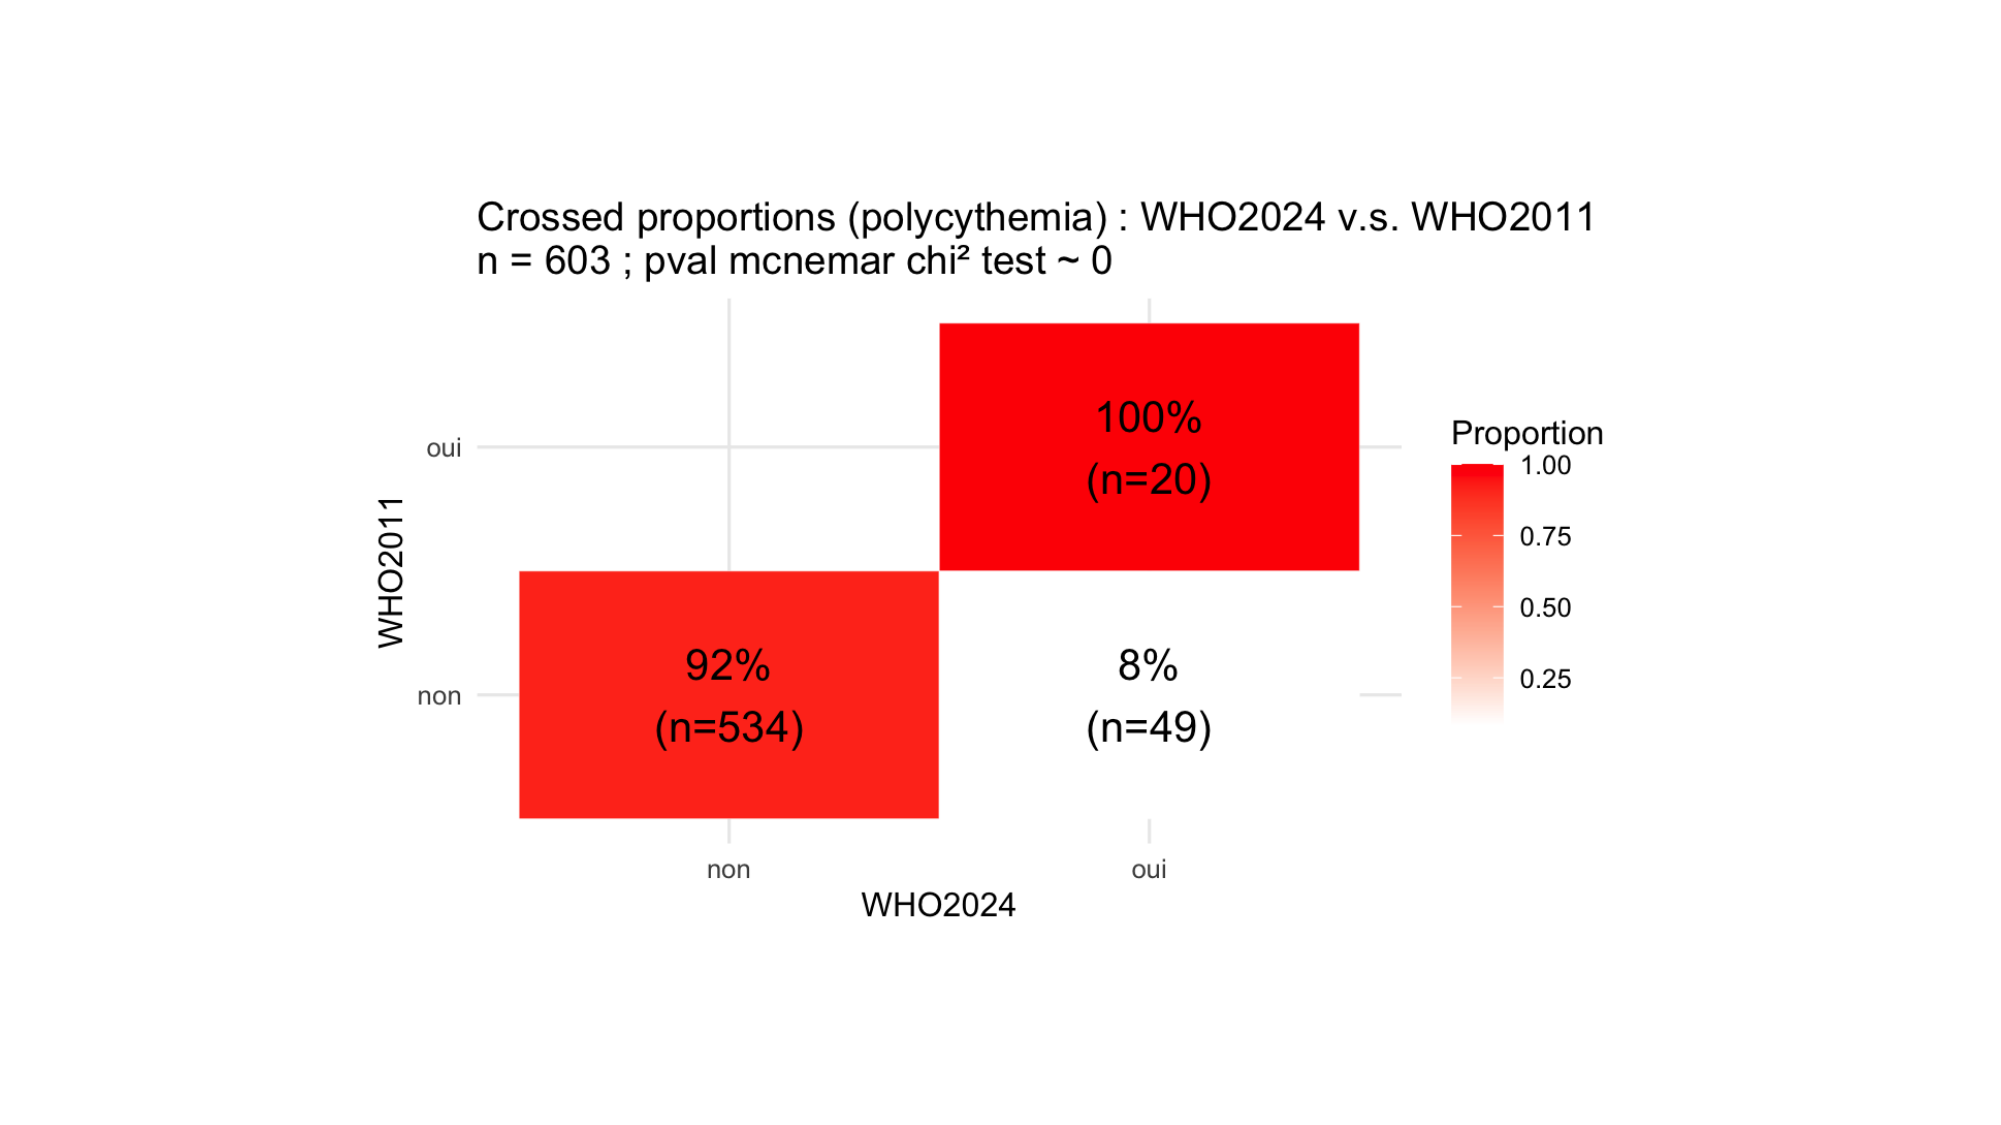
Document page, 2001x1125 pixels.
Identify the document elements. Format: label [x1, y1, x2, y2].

picture [361, 185, 1638, 940]
